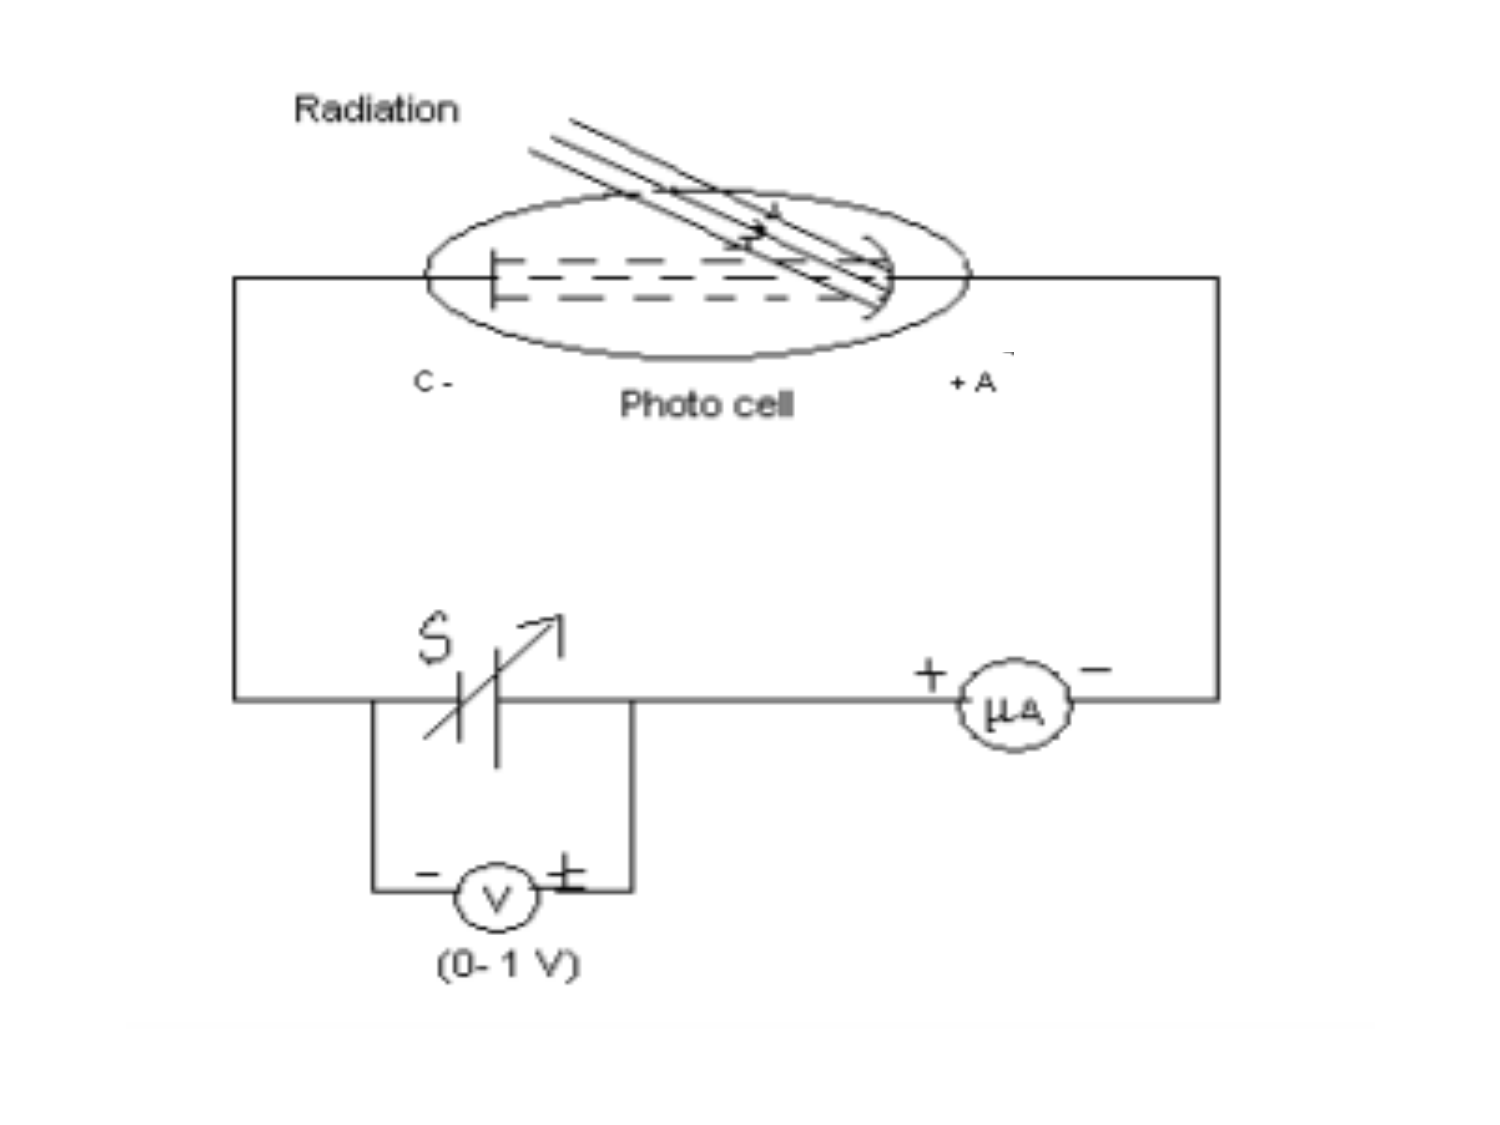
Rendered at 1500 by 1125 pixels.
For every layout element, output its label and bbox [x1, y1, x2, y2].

picture [99, 87, 1376, 1051]
